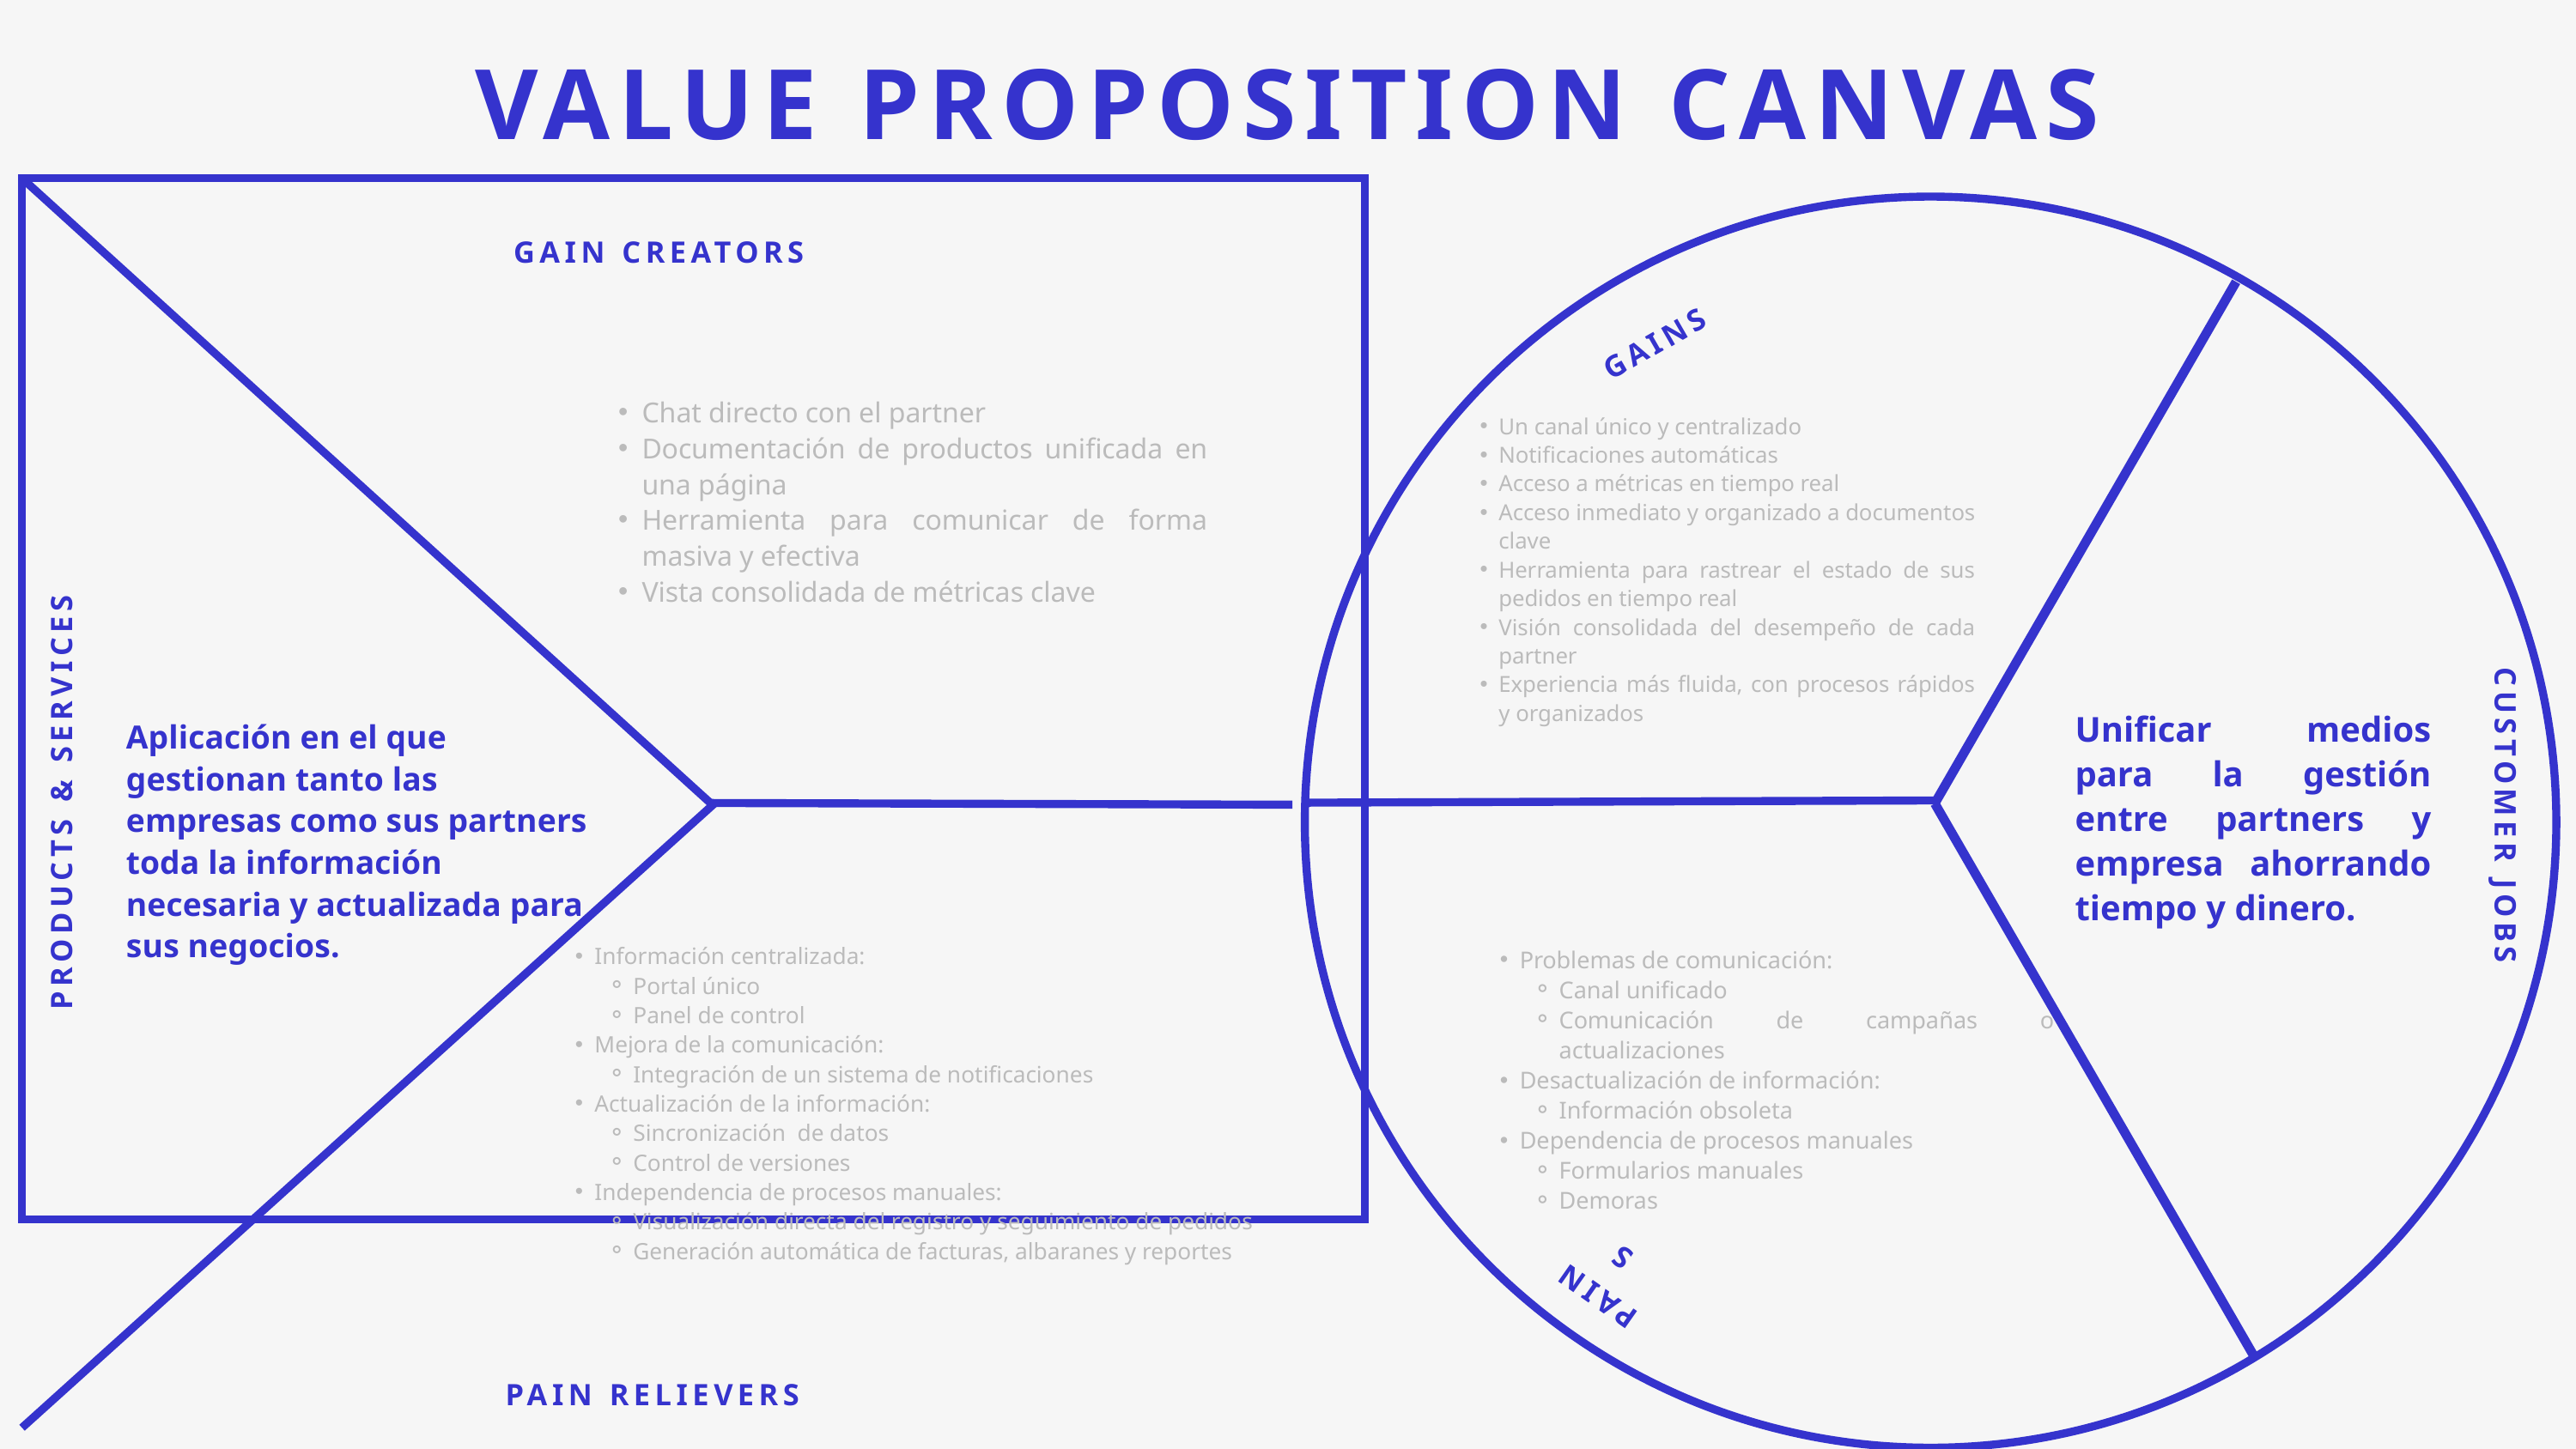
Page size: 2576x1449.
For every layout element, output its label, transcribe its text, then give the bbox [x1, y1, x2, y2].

table_header [26, 182, 1361, 1216]
text_box GAIN CREATORS [404, 223, 902, 270]
text_box PRODUCTS & SERVICES [32, 554, 78, 1052]
text_box Aplicación en el que gestionan tanto las empresas como sus partners toda la información necesaria y actualizada para sus negocios. [125, 713, 595, 964]
text_box Información centralizada: Portal único Panel de control Mejora de la comunicación: Integración de un sistema de notificaciones Actualización de la información: Sincronización de datos Control de versiones Independencia de procesos manuales: Visualización directa del registro y seguimiento de pedidos Generación automática de facturas, albaranes y reportes [556, 939, 1288, 1264]
text_box PAIN RELIEVERS [404, 1366, 902, 1412]
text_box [1304, 196, 2557, 1448]
text_box Chat directo con el partner Documentación de productos unificada en una página Herramienta para comunicar de forma masiva y efectiva Vista consolidada de métricas clave [594, 392, 1208, 608]
text_box VALUE PROPOSITION CANVAS [428, 59, 2148, 160]
